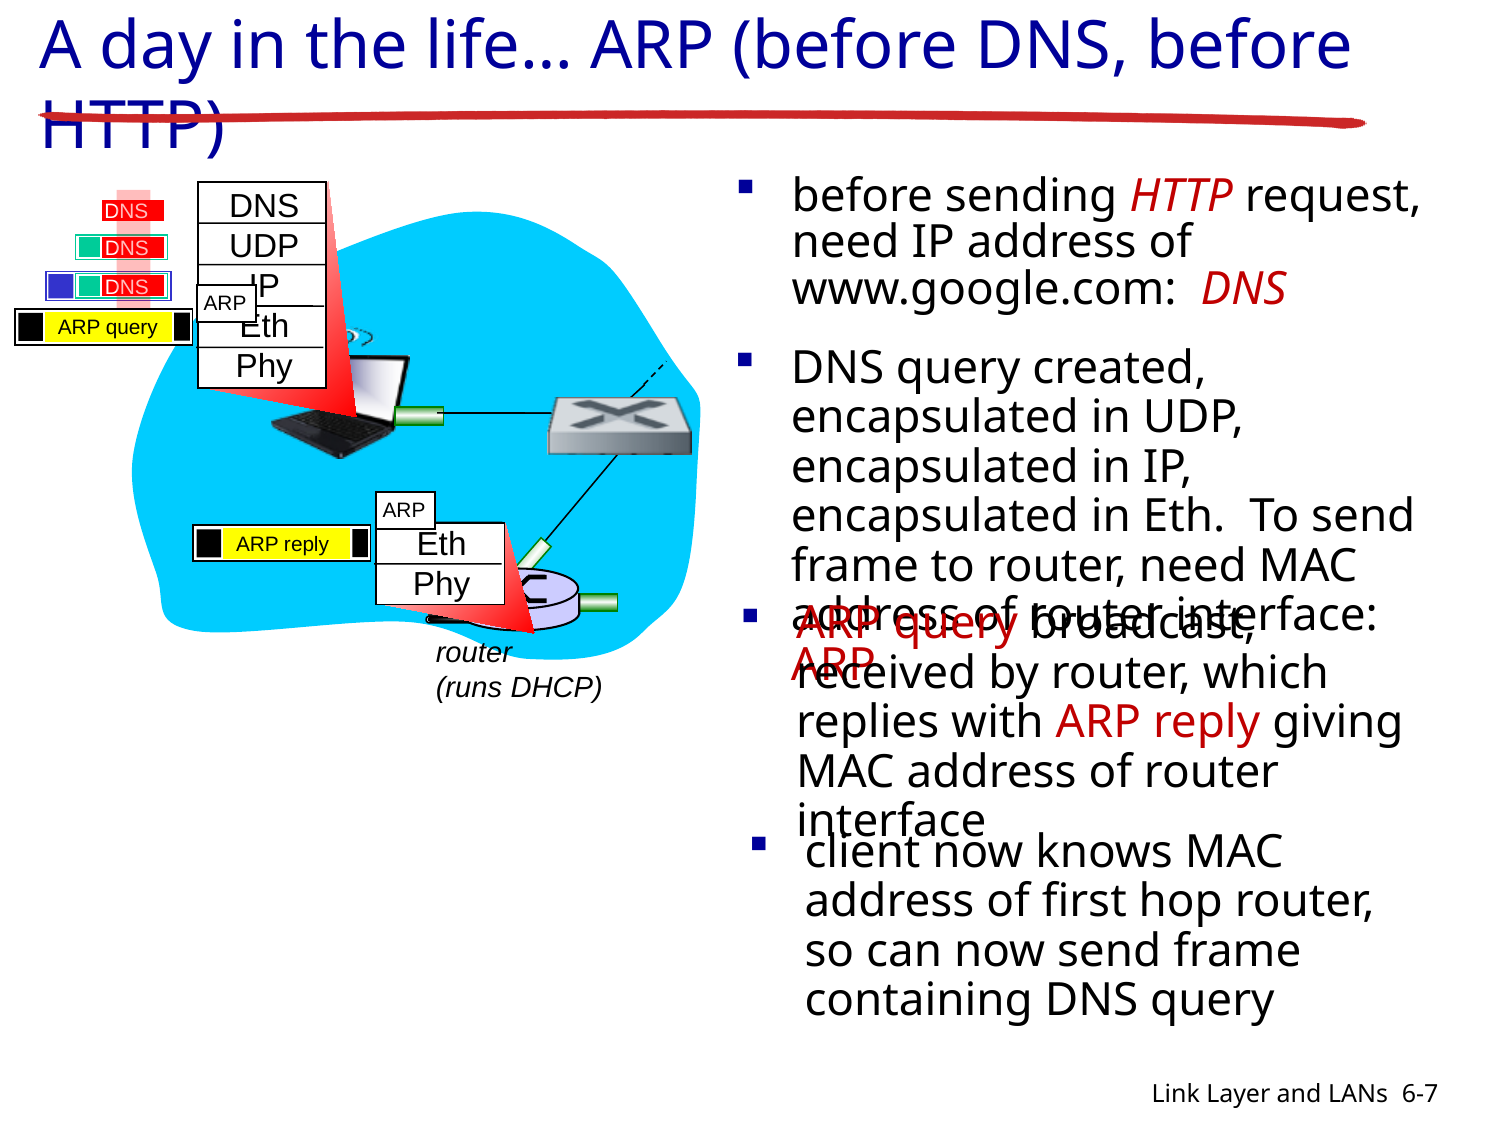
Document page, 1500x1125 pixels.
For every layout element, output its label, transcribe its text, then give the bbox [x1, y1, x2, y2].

footer Link Layer and LANs [1045, 1069, 1404, 1110]
text_box client now knows MAC address of first hop router, so can now send frame containing DNS query [733, 820, 1437, 1033]
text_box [45, 189, 172, 304]
slide_number 6-7 [1387, 1069, 1478, 1115]
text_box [188, 282, 262, 323]
picture [31, 104, 1382, 134]
text_box ARP query broadcast, received by router, which replies with ARP reply giving MAC address of router interface [724, 591, 1445, 849]
text_box DNS query created, encapsulated in UDP, encapsulated in IP, encapsulated in Eth. To send frame to router, need MAC address of router interface: ARP [719, 336, 1473, 551]
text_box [126, 208, 711, 713]
title A day in the life… ARP (before DNS, before HTTP) [24, 0, 1478, 165]
list before sending HTTP request, need IP address of www.google.com: DNS [720, 166, 1486, 374]
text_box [195, 177, 357, 418]
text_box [14, 306, 193, 347]
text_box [367, 489, 535, 634]
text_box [192, 522, 371, 564]
